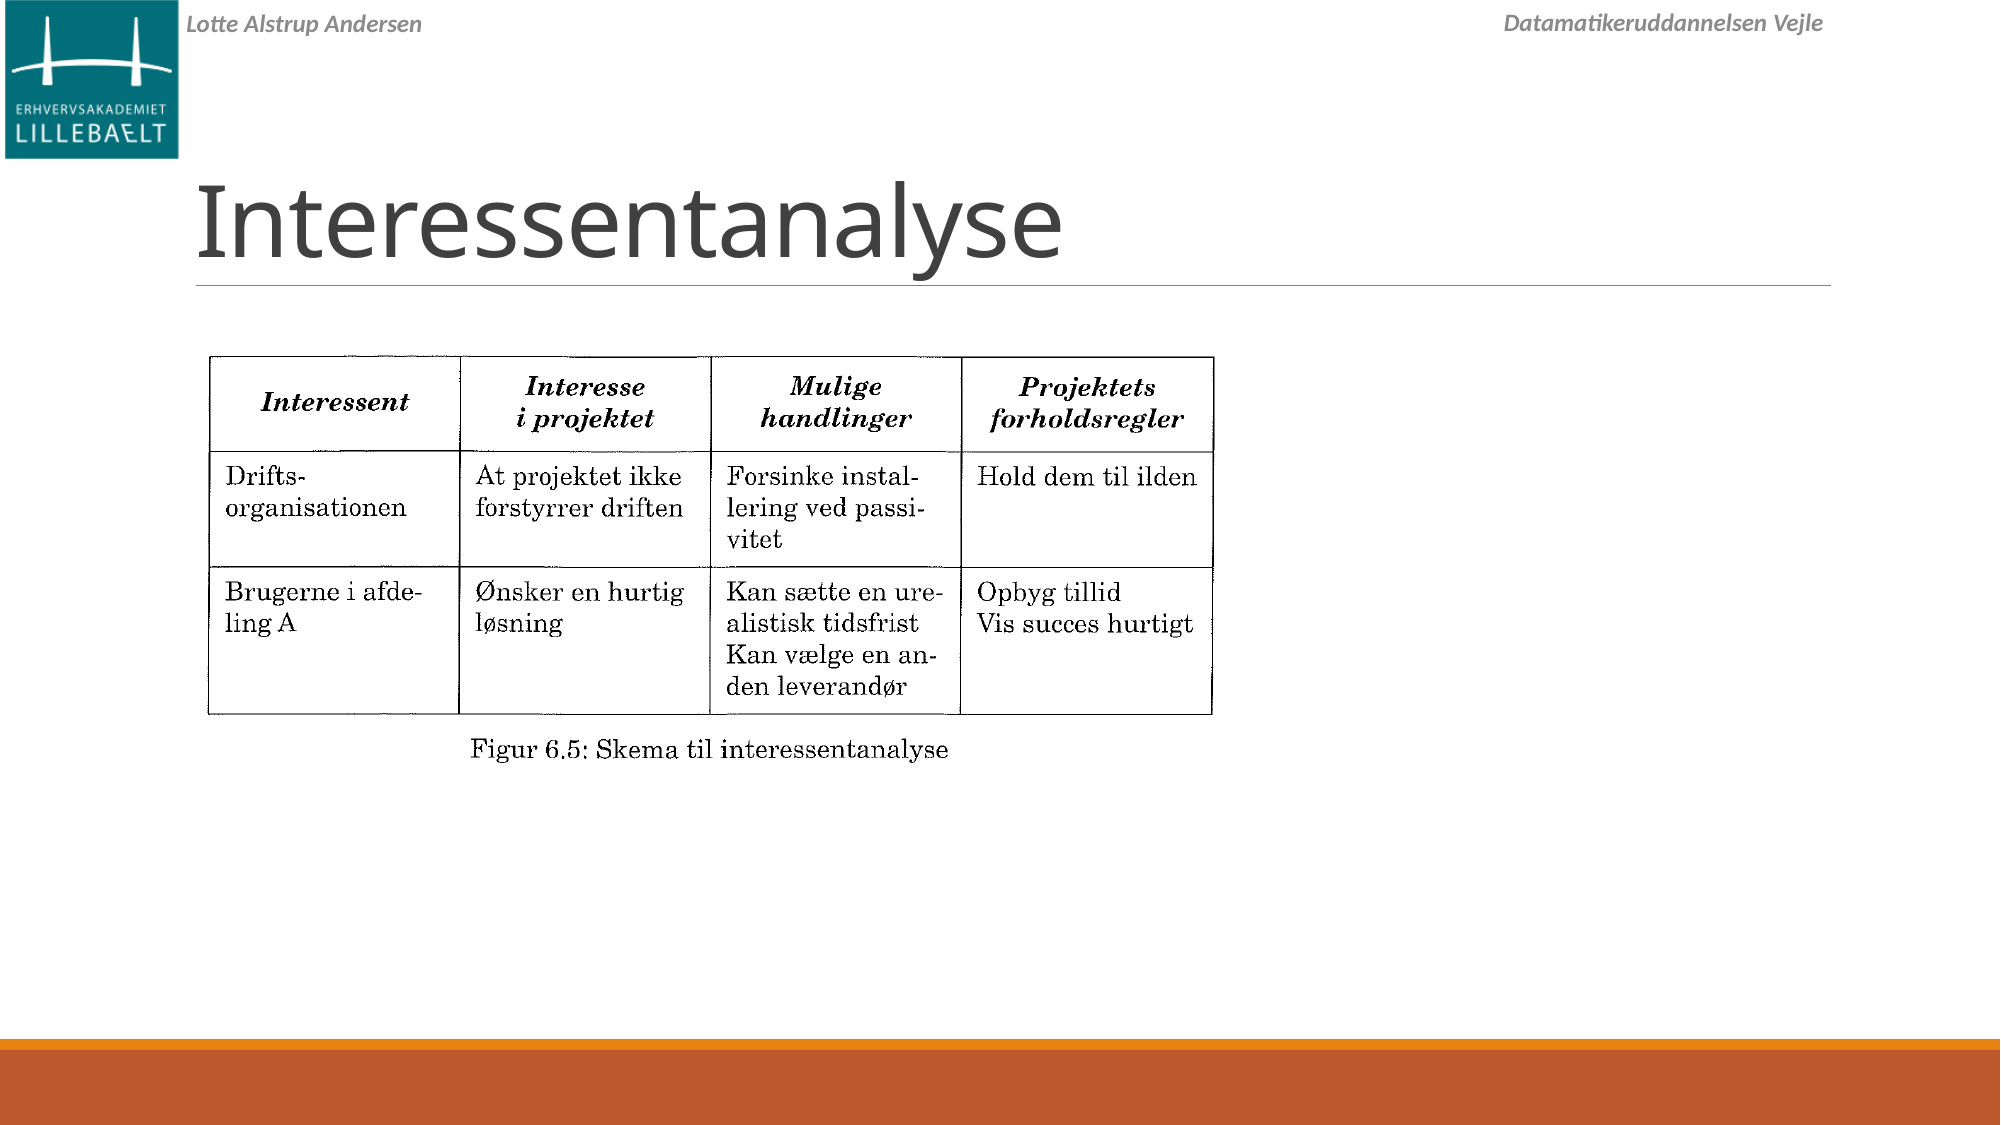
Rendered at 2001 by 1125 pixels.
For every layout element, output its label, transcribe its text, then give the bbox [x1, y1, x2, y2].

title Interessentanalyse [180, 47, 1830, 285]
picture [4, 0, 180, 160]
picture [179, 326, 1267, 780]
